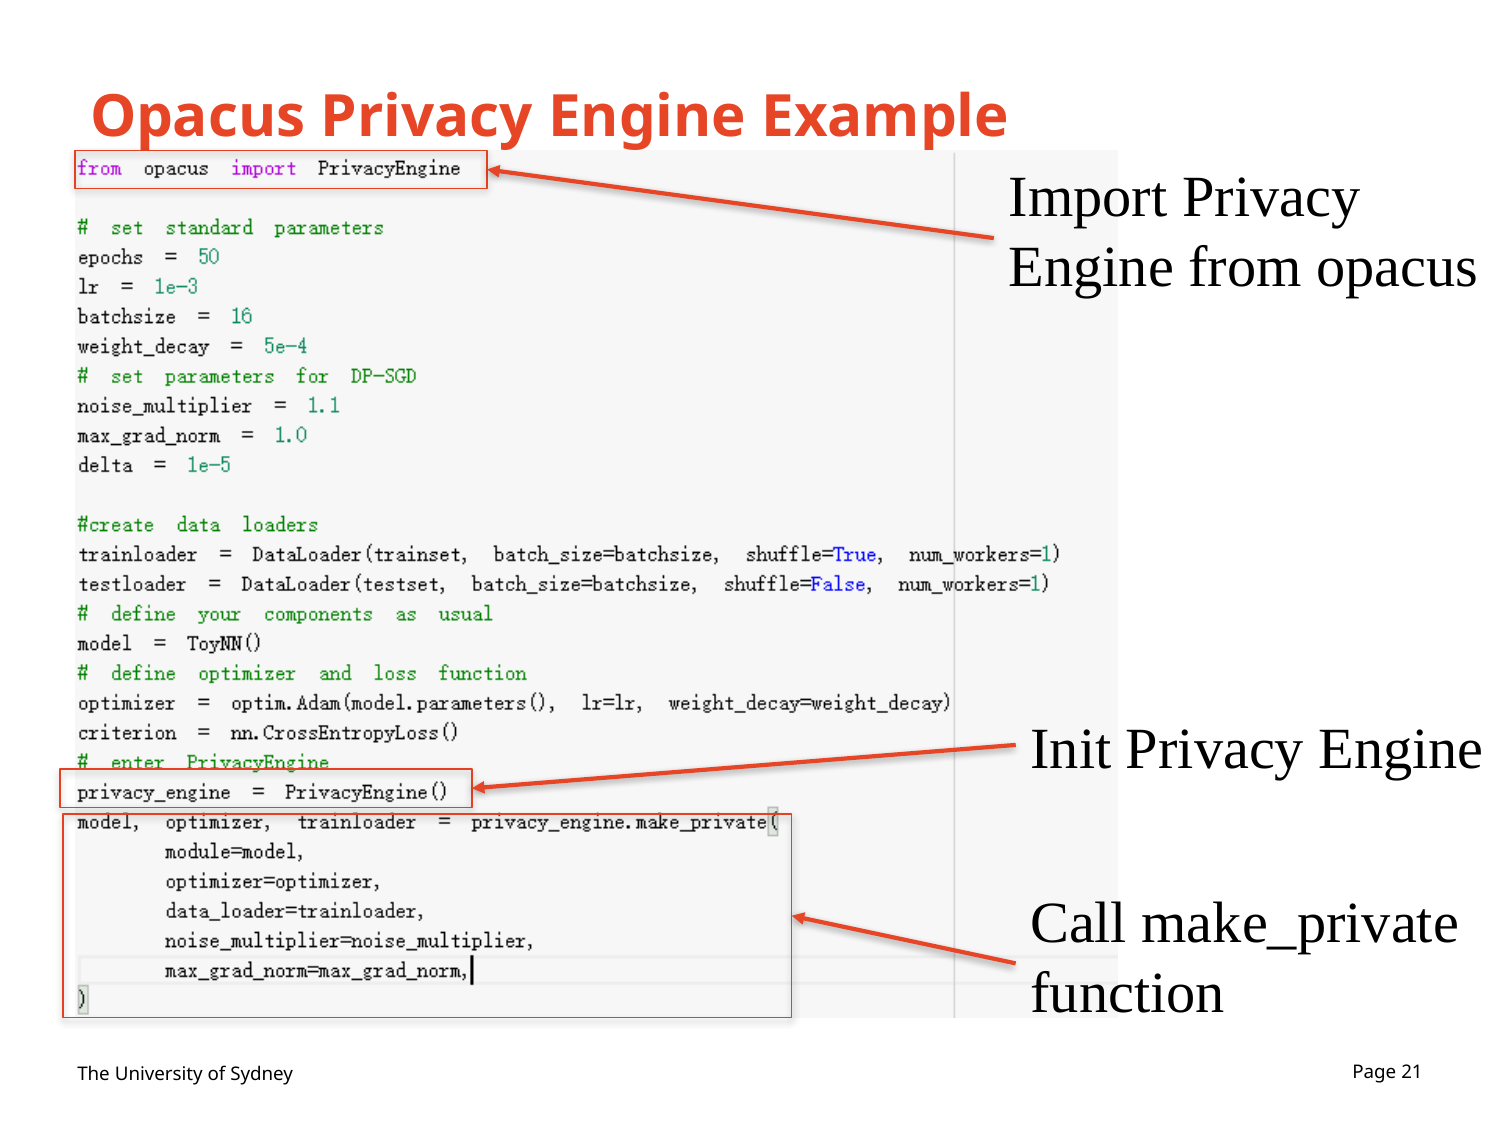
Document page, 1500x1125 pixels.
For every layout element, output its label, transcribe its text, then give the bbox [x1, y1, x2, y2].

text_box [471, 745, 1016, 789]
text_box [62, 813, 69, 1018]
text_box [791, 915, 1016, 964]
text_box Import Privacy Engine from opacus [1118, 150, 1500, 306]
text_box Call make_private function [1015, 876, 1500, 1032]
title Opacus Privacy Engine Example [75, 19, 1425, 150]
picture [74, 150, 1118, 1018]
text_box Init Privacy Engine [1121, 702, 1500, 788]
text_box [486, 169, 995, 239]
text_box [59, 768, 69, 808]
